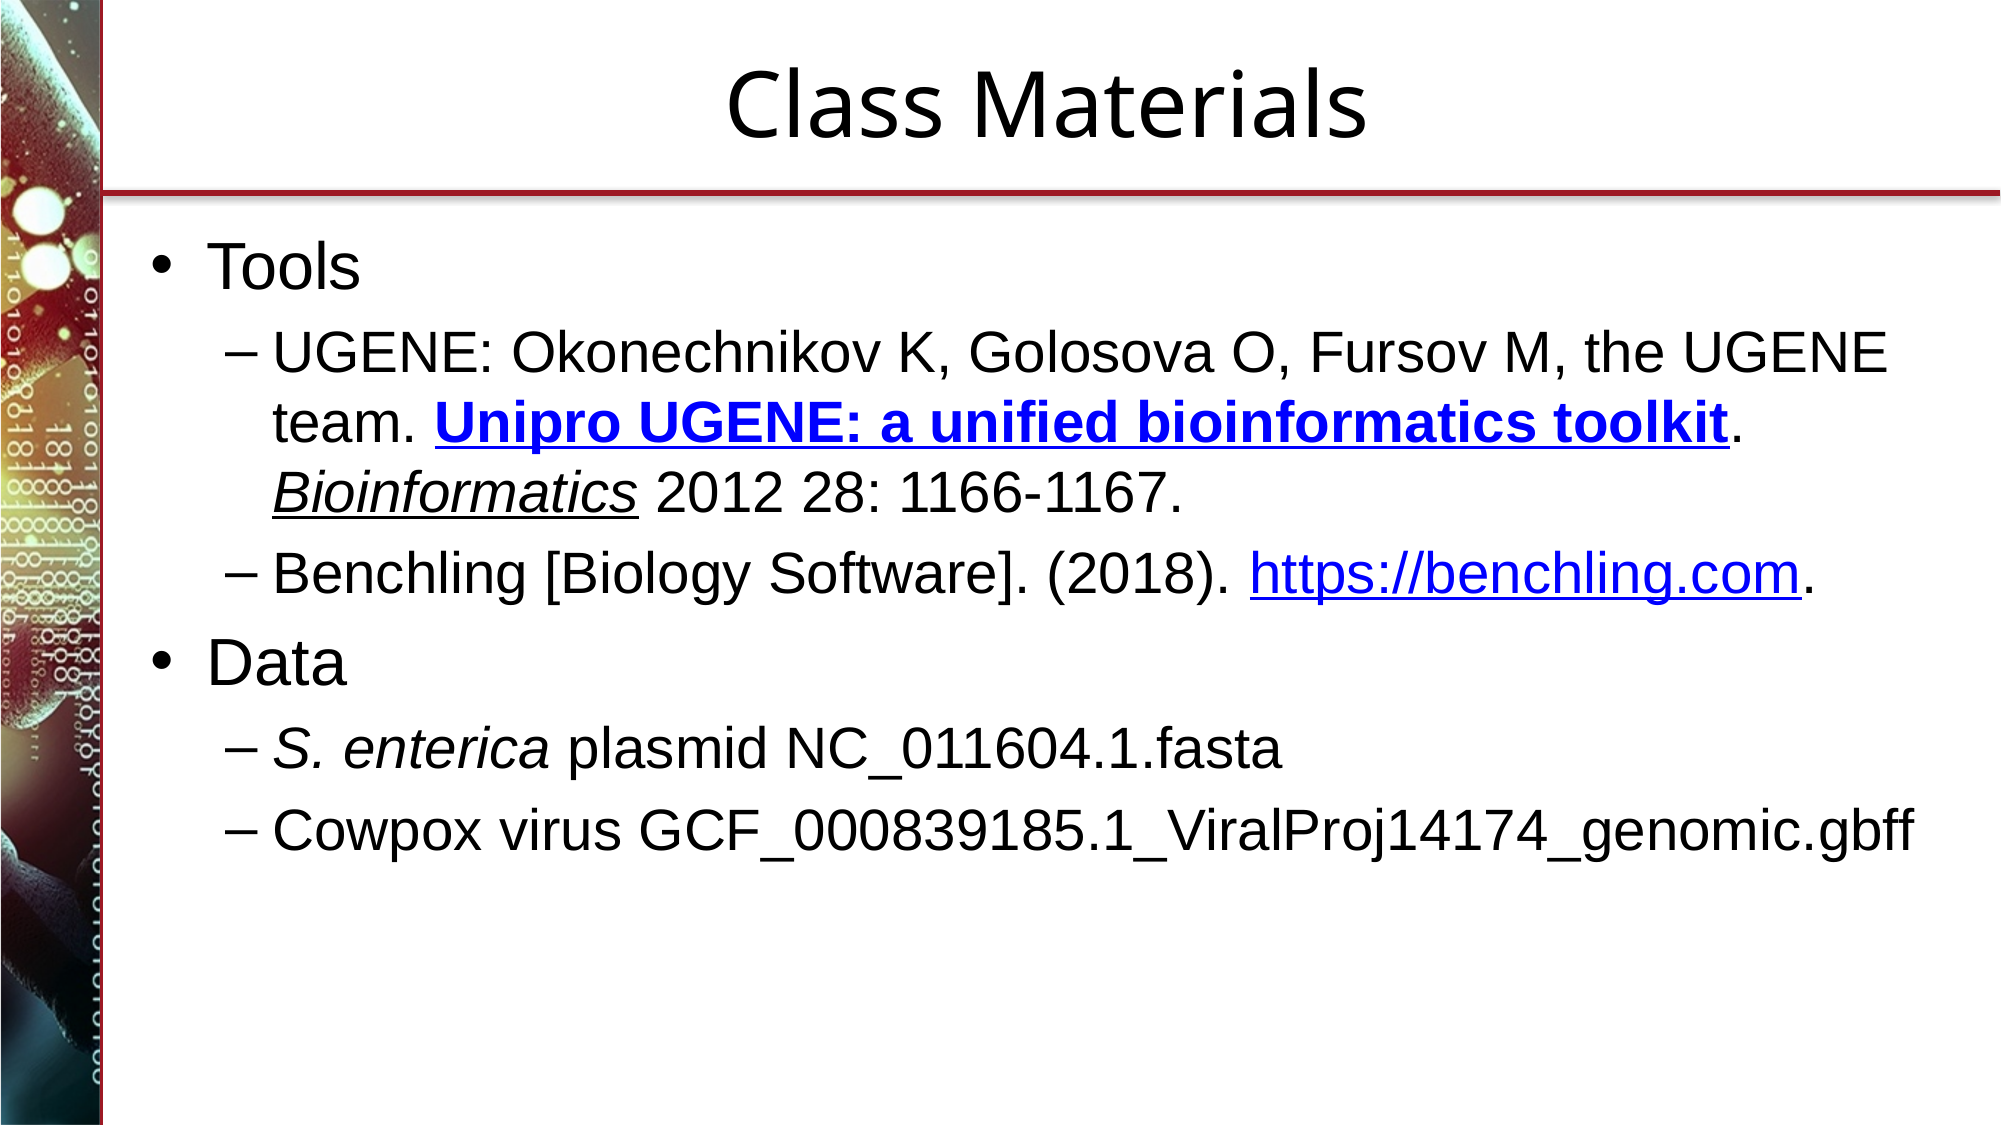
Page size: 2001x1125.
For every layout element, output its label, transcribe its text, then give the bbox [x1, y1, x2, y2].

list Tools UGENE: Okonechnikov K, Golosova O, Fursov M, the UGENE team. Unipro UGENE: a unified bioinformatics toolkit. Bioinformatics 2012 28: 1166-1167. Benchling [Biology Software]. (2018). https://benchling.com. Data S. enterica plasmid NC_011604.1.fasta Cowpox virus GCF_000839185.1_ViralProj14174_genomic.gbff [135, 215, 1960, 1099]
picture [1, 1, 99, 1124]
title Class Materials [135, 31, 1960, 171]
